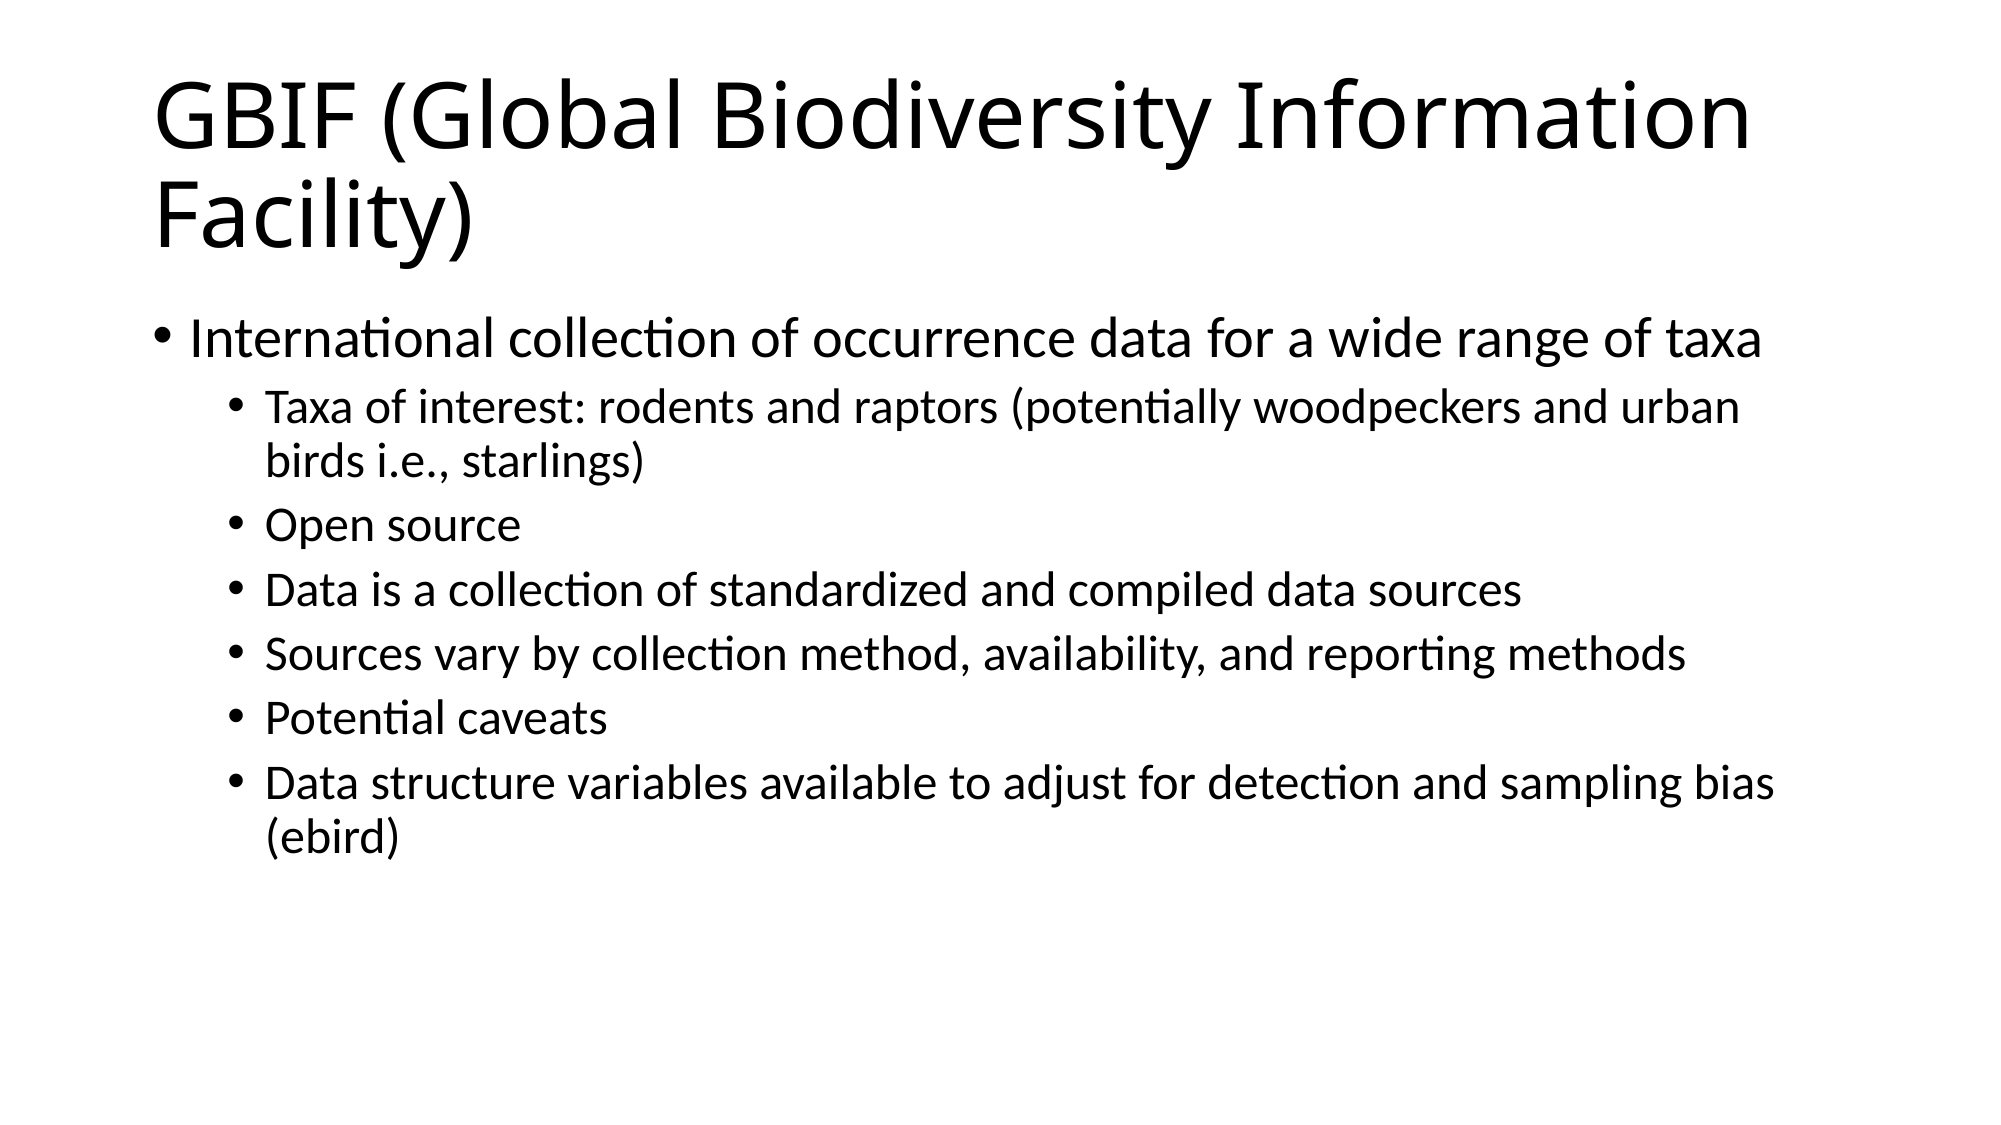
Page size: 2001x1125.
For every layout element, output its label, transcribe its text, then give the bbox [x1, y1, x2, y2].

list International collection of occurrence data for a wide range of taxa Taxa of interest: rodents and raptors (potentially woodpeckers and urban birds i.e., starlings) Open source Data is a collection of standardized and compiled data sources Sources vary by collection method, availability, and reporting methods Potential caveats Data structure variables available to adjust for detection and sampling bias (ebird) [137, 299, 1863, 1014]
title GBIF (Global Biodiversity Information Facility) [137, 59, 1863, 278]
